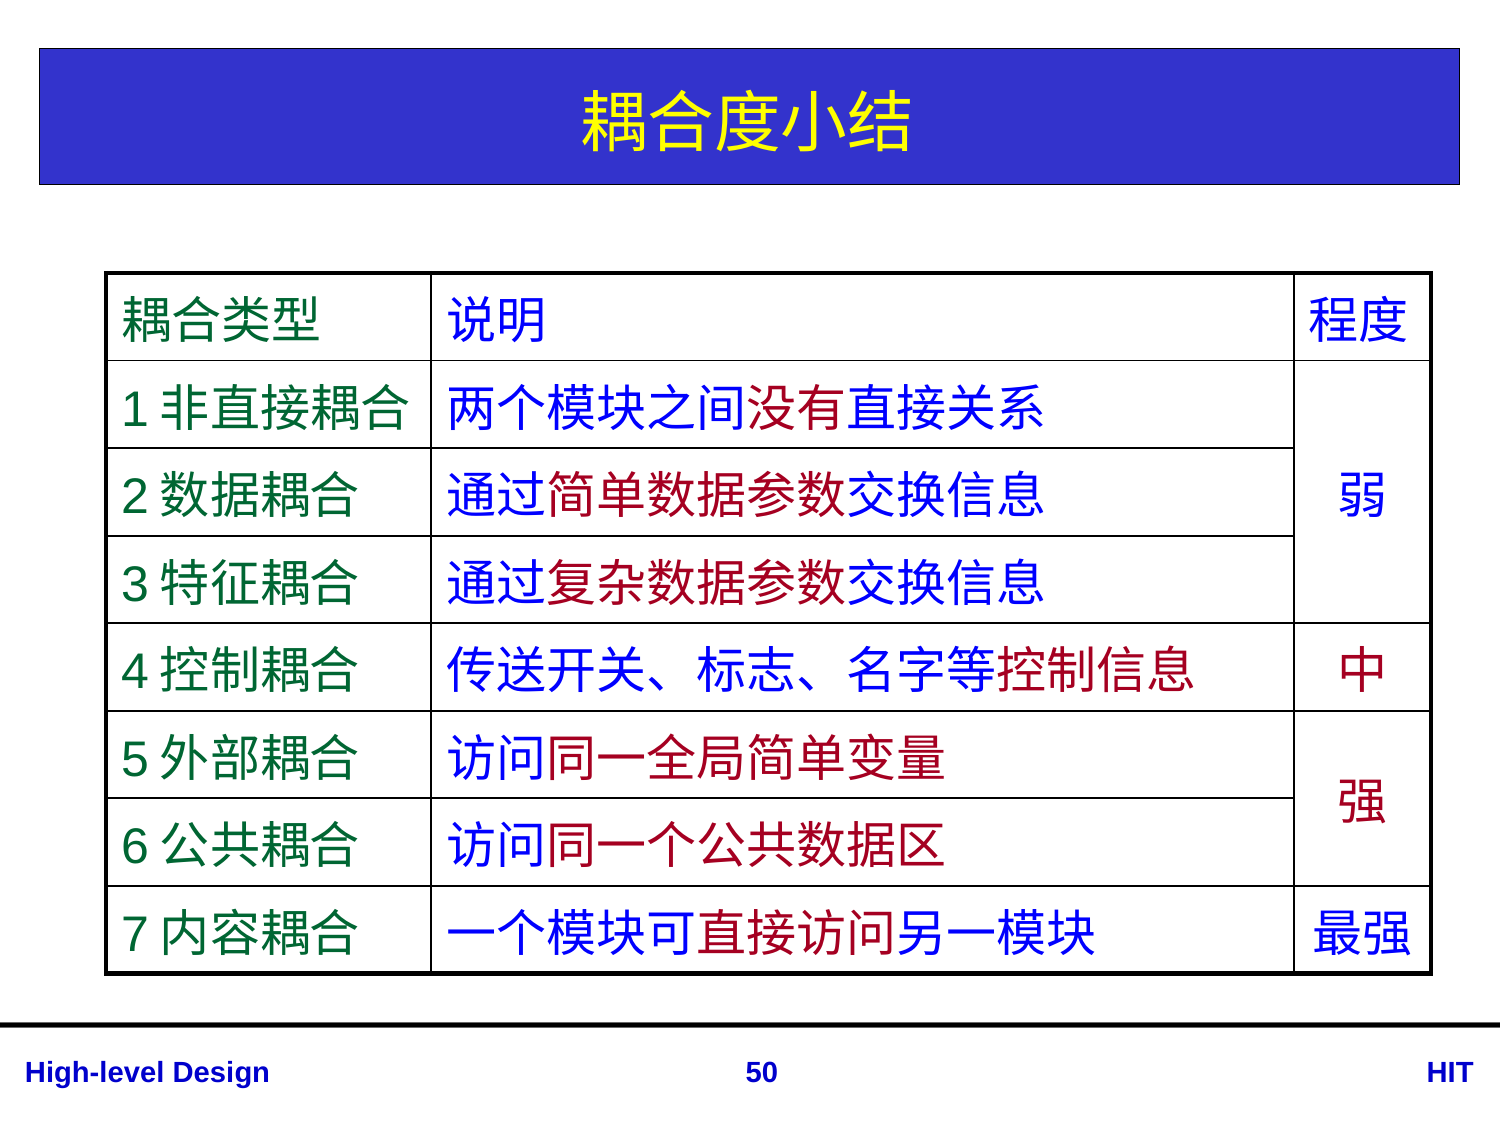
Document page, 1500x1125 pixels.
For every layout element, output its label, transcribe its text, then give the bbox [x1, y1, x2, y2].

table_cell 1非直接耦合 [108, 361, 430, 447]
table_cell 2数据耦合 [108, 449, 430, 535]
table_cell 传送开关、标志、名字等控制信息 [432, 624, 1293, 710]
table_cell 通过简单数据参数交换信息 [432, 449, 1293, 535]
table_cell 4控制耦合 [108, 624, 430, 710]
table_cell 访问同一全局简单变量 [432, 712, 1293, 797]
table_cell 弱 [1295, 361, 1429, 622]
table_cell 访问同一个公共数据区 [432, 799, 1293, 885]
table_cell 最强 [1295, 887, 1429, 971]
table_cell 通过复杂数据参数交换信息 [432, 537, 1293, 622]
table_cell 两个模块之间没有直接关系 [432, 361, 1293, 447]
table_cell 强 [1295, 712, 1429, 885]
table_header 说明 [432, 275, 1293, 360]
title 耦合度小结 [38, 54, 1457, 185]
table_cell 6公共耦合 [108, 799, 430, 885]
table_cell 中 [1295, 624, 1429, 710]
table_cell 5外部耦合 [108, 712, 430, 797]
table_cell 3特征耦合 [108, 537, 430, 622]
table_header 耦合类型 [108, 275, 430, 360]
table_cell 7内容耦合 [108, 887, 430, 971]
table_header 程度 [1295, 275, 1429, 360]
table_cell 一个模块可直接访问另一模块 [432, 887, 1293, 971]
